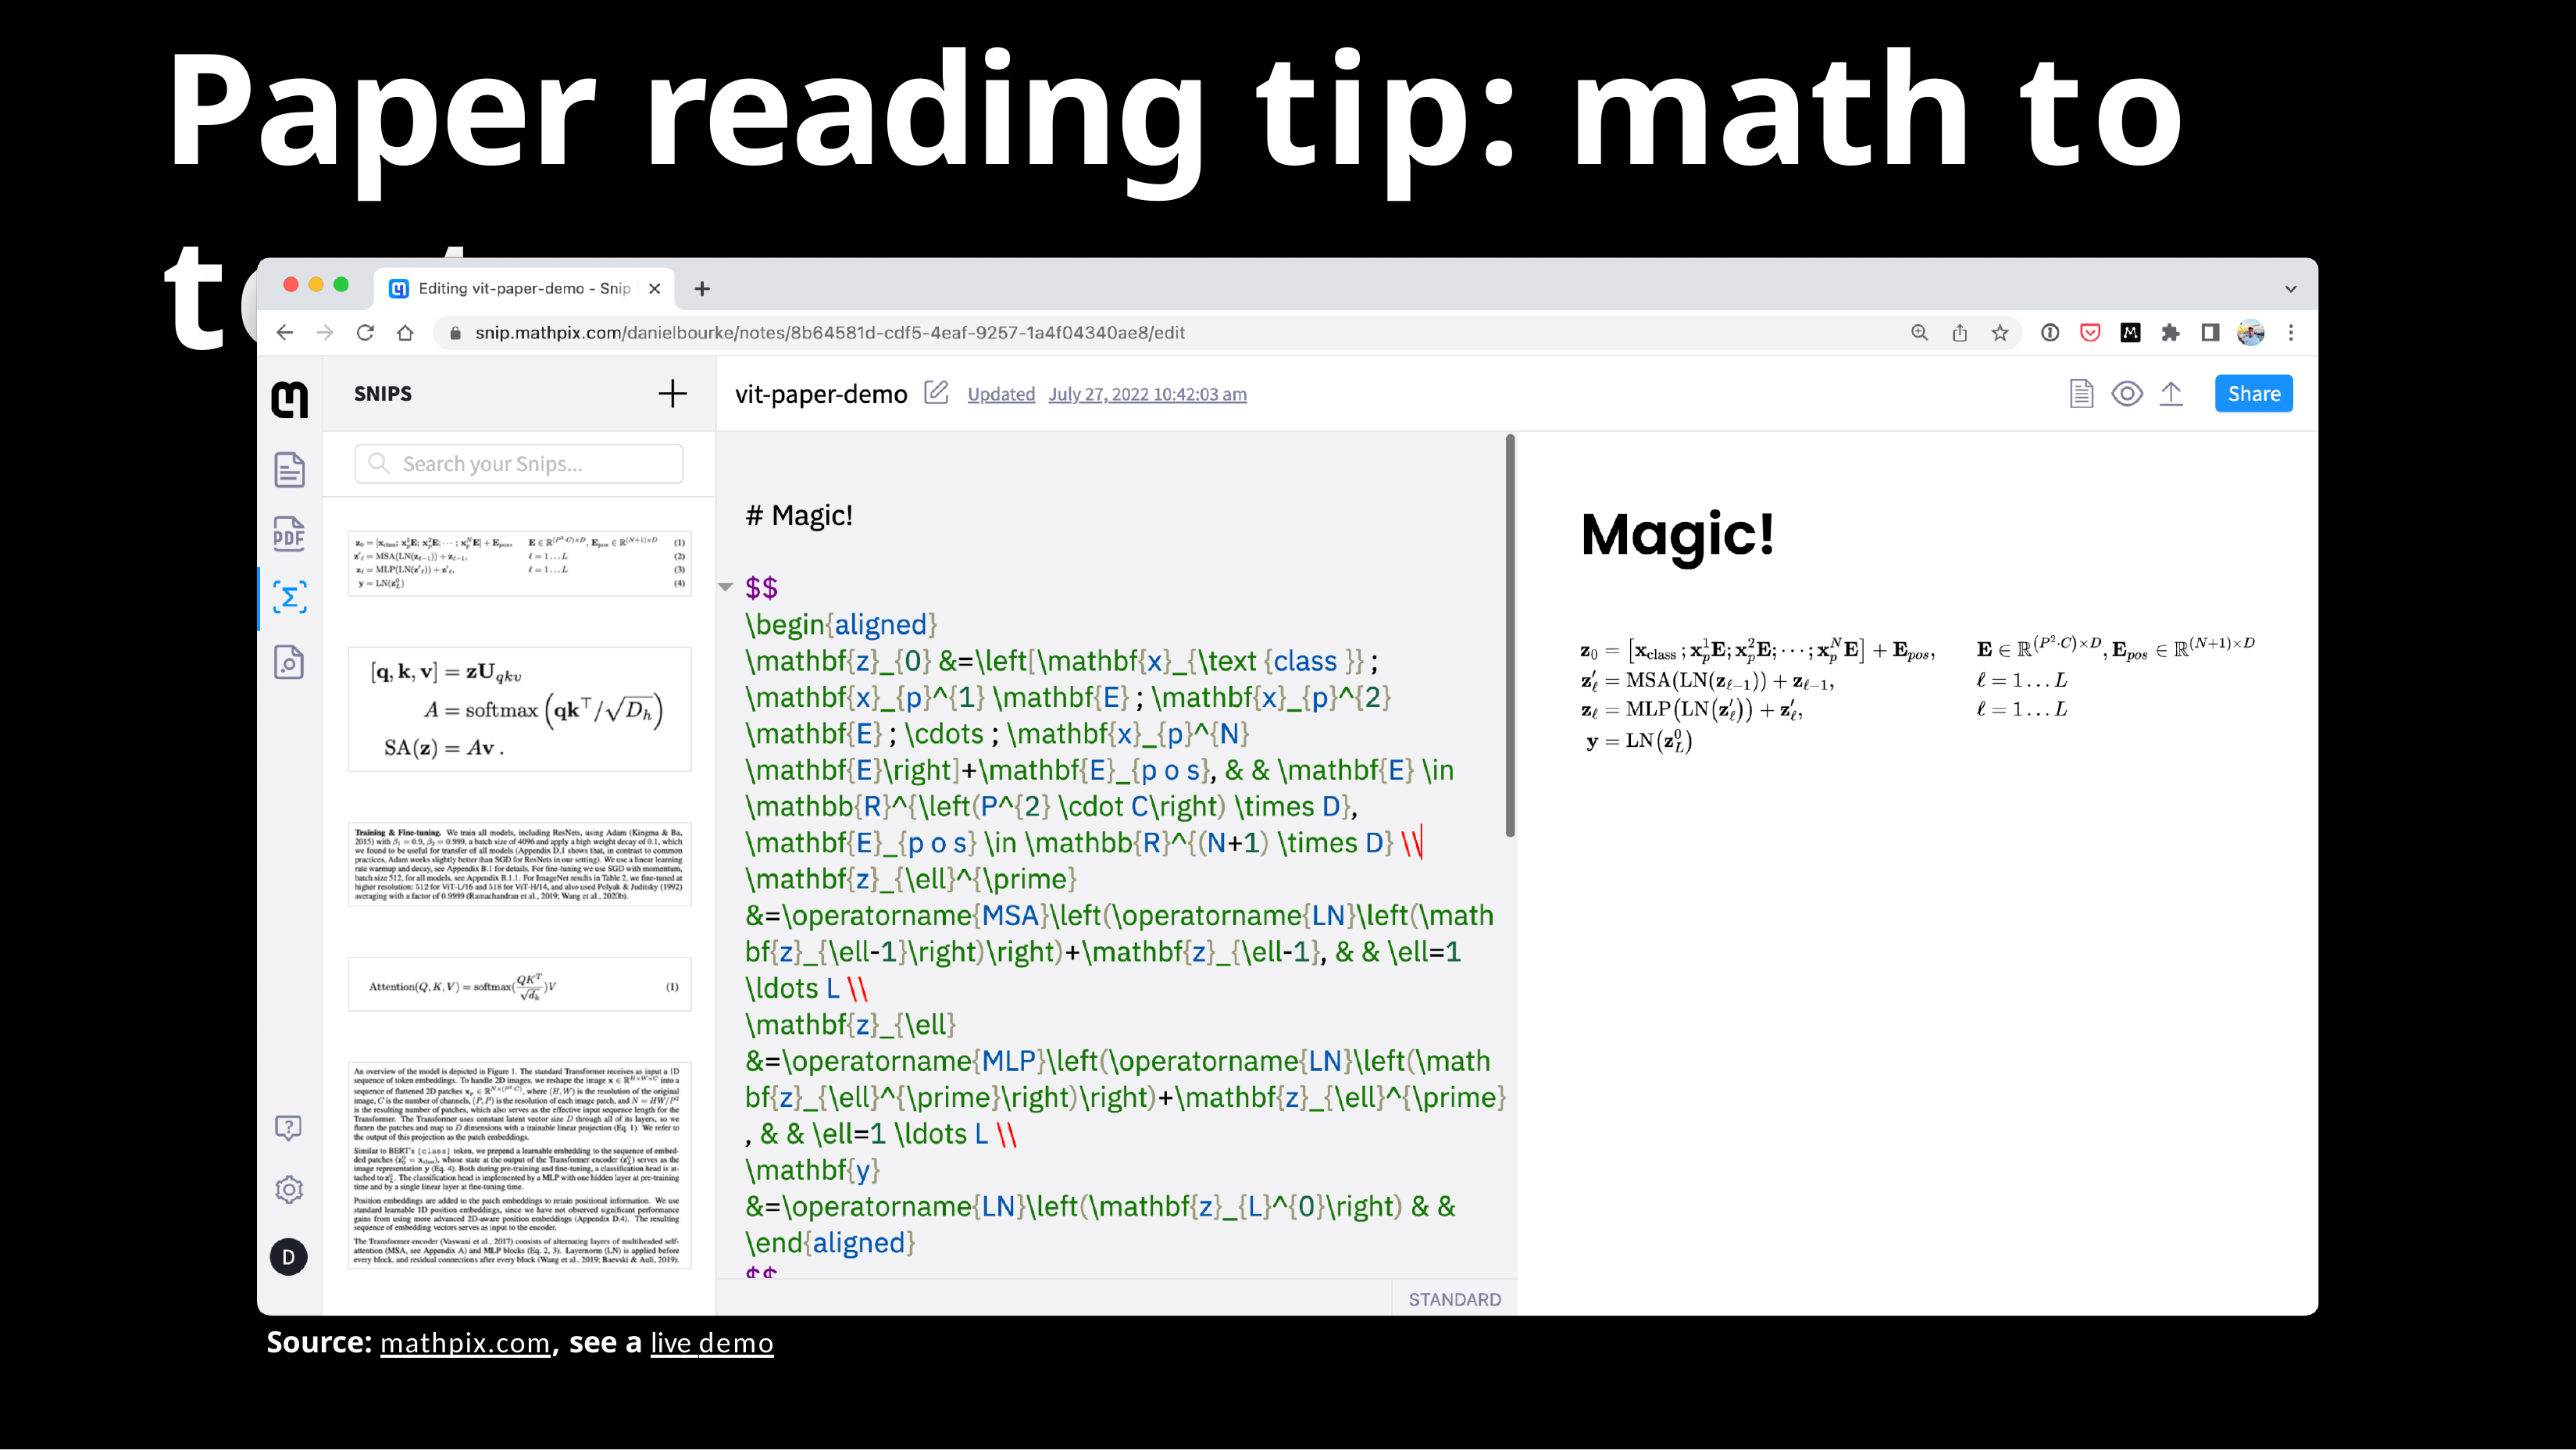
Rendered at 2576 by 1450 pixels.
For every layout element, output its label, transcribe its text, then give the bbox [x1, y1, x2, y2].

title Paper reading tip: math to text [41, 0, 2535, 380]
picture [187, 209, 2389, 1409]
